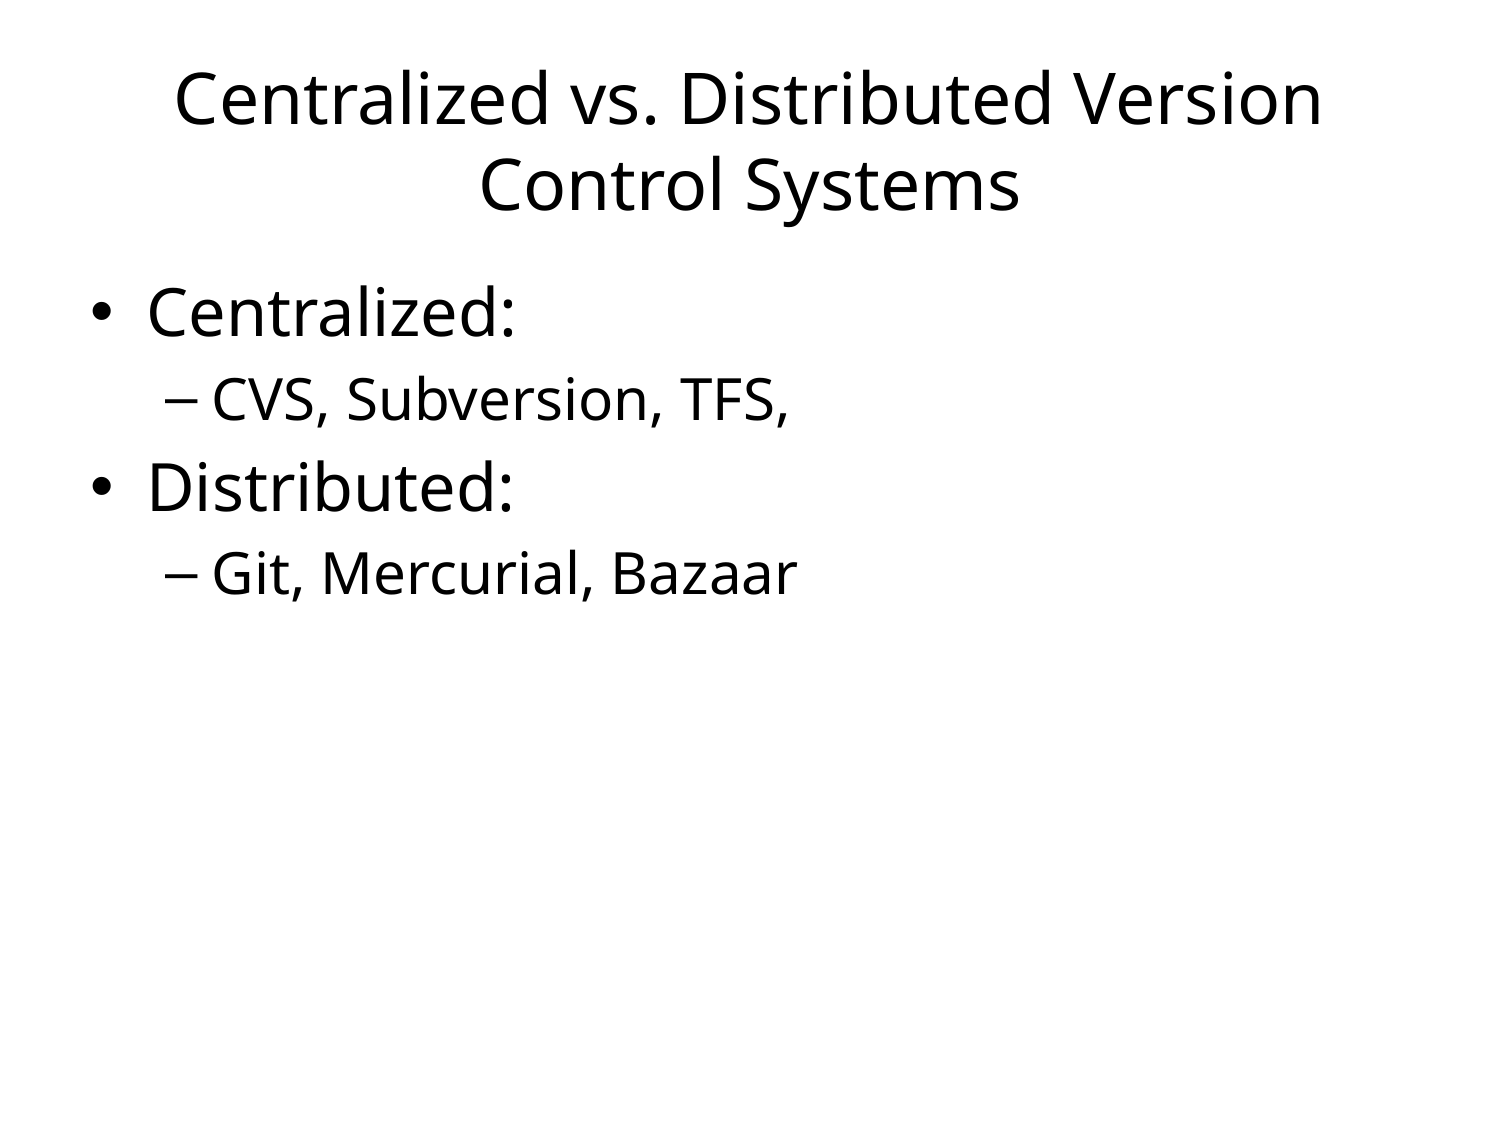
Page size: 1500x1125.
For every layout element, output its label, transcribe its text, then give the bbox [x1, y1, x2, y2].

title Centralized vs. Distributed Version Control Systems [75, 45, 1425, 233]
list Centralized: CVS, Subversion, TFS, Distributed: Git, Mercurial, Bazaar [75, 262, 1425, 1005]
